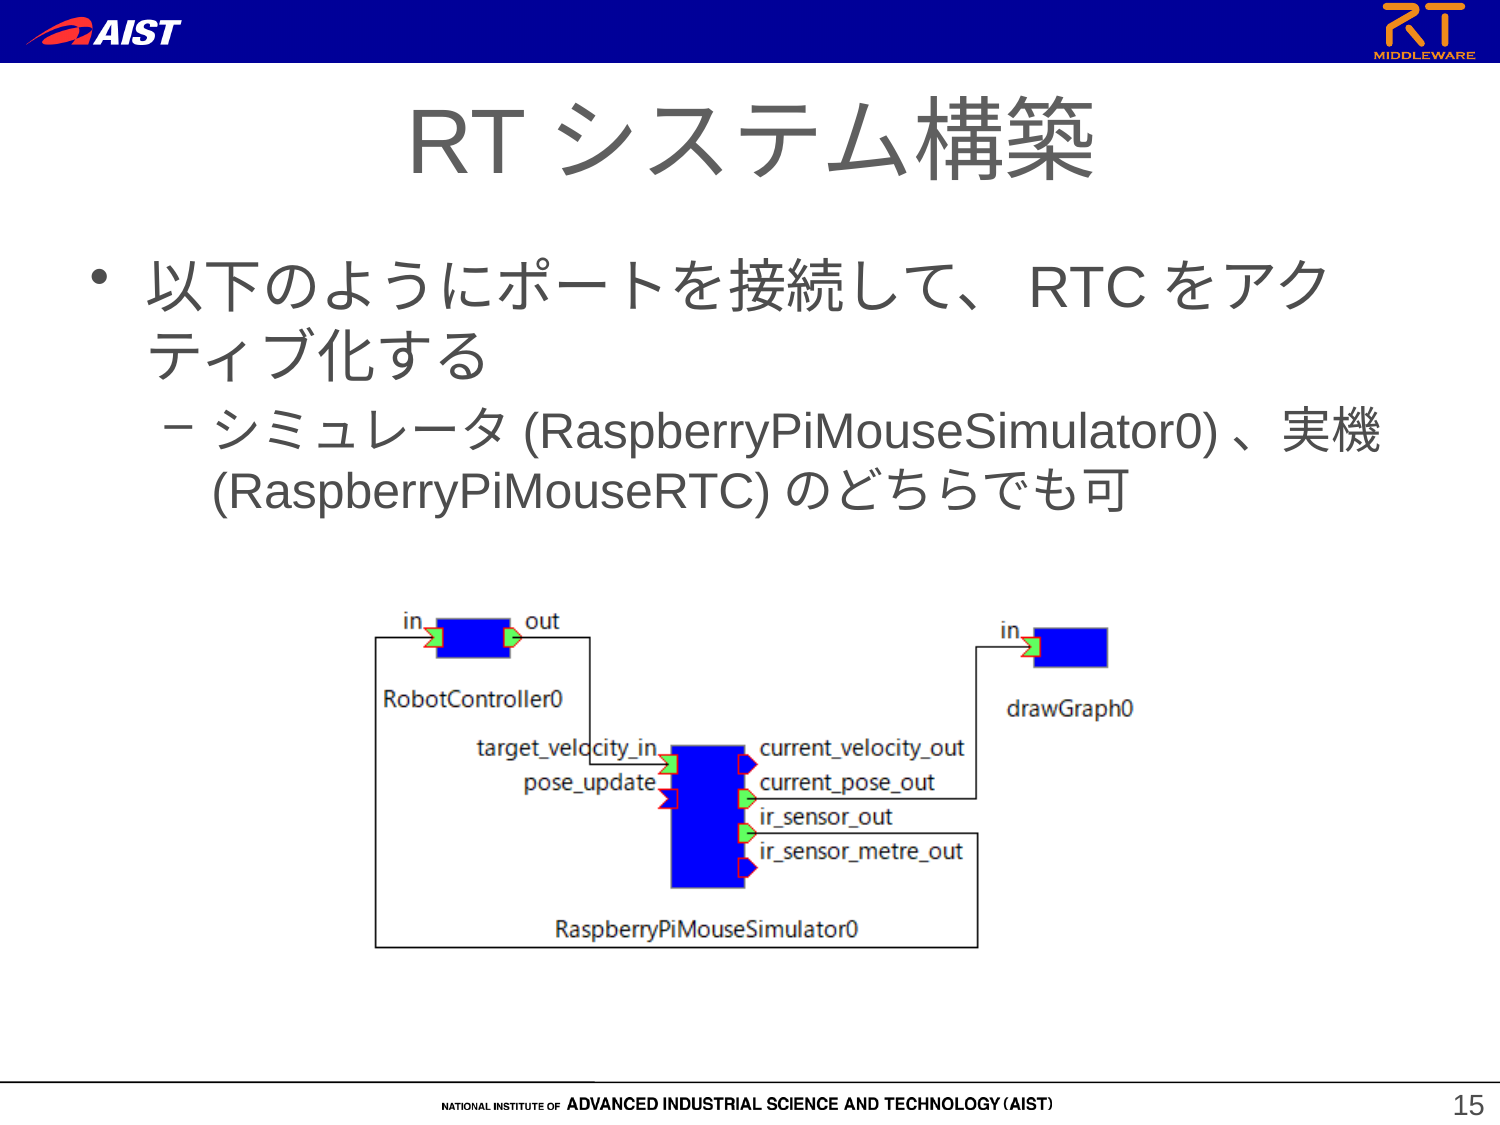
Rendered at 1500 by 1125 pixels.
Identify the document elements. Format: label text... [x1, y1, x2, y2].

picture [346, 565, 1157, 994]
text_box RTシステム構築 [29, 66, 1474, 208]
picture [0, 0, 1500, 63]
list 以下のようにポートを接続して、RTCをアクティブ化する シミュレータ(RaspberryPiMouseSimulator0)、実機(RaspberryPiMouseRTC)のどちらでも可 [74, 241, 1422, 585]
picture [442, 1097, 1052, 1110]
slide_number 15 [1149, 1078, 1500, 1125]
